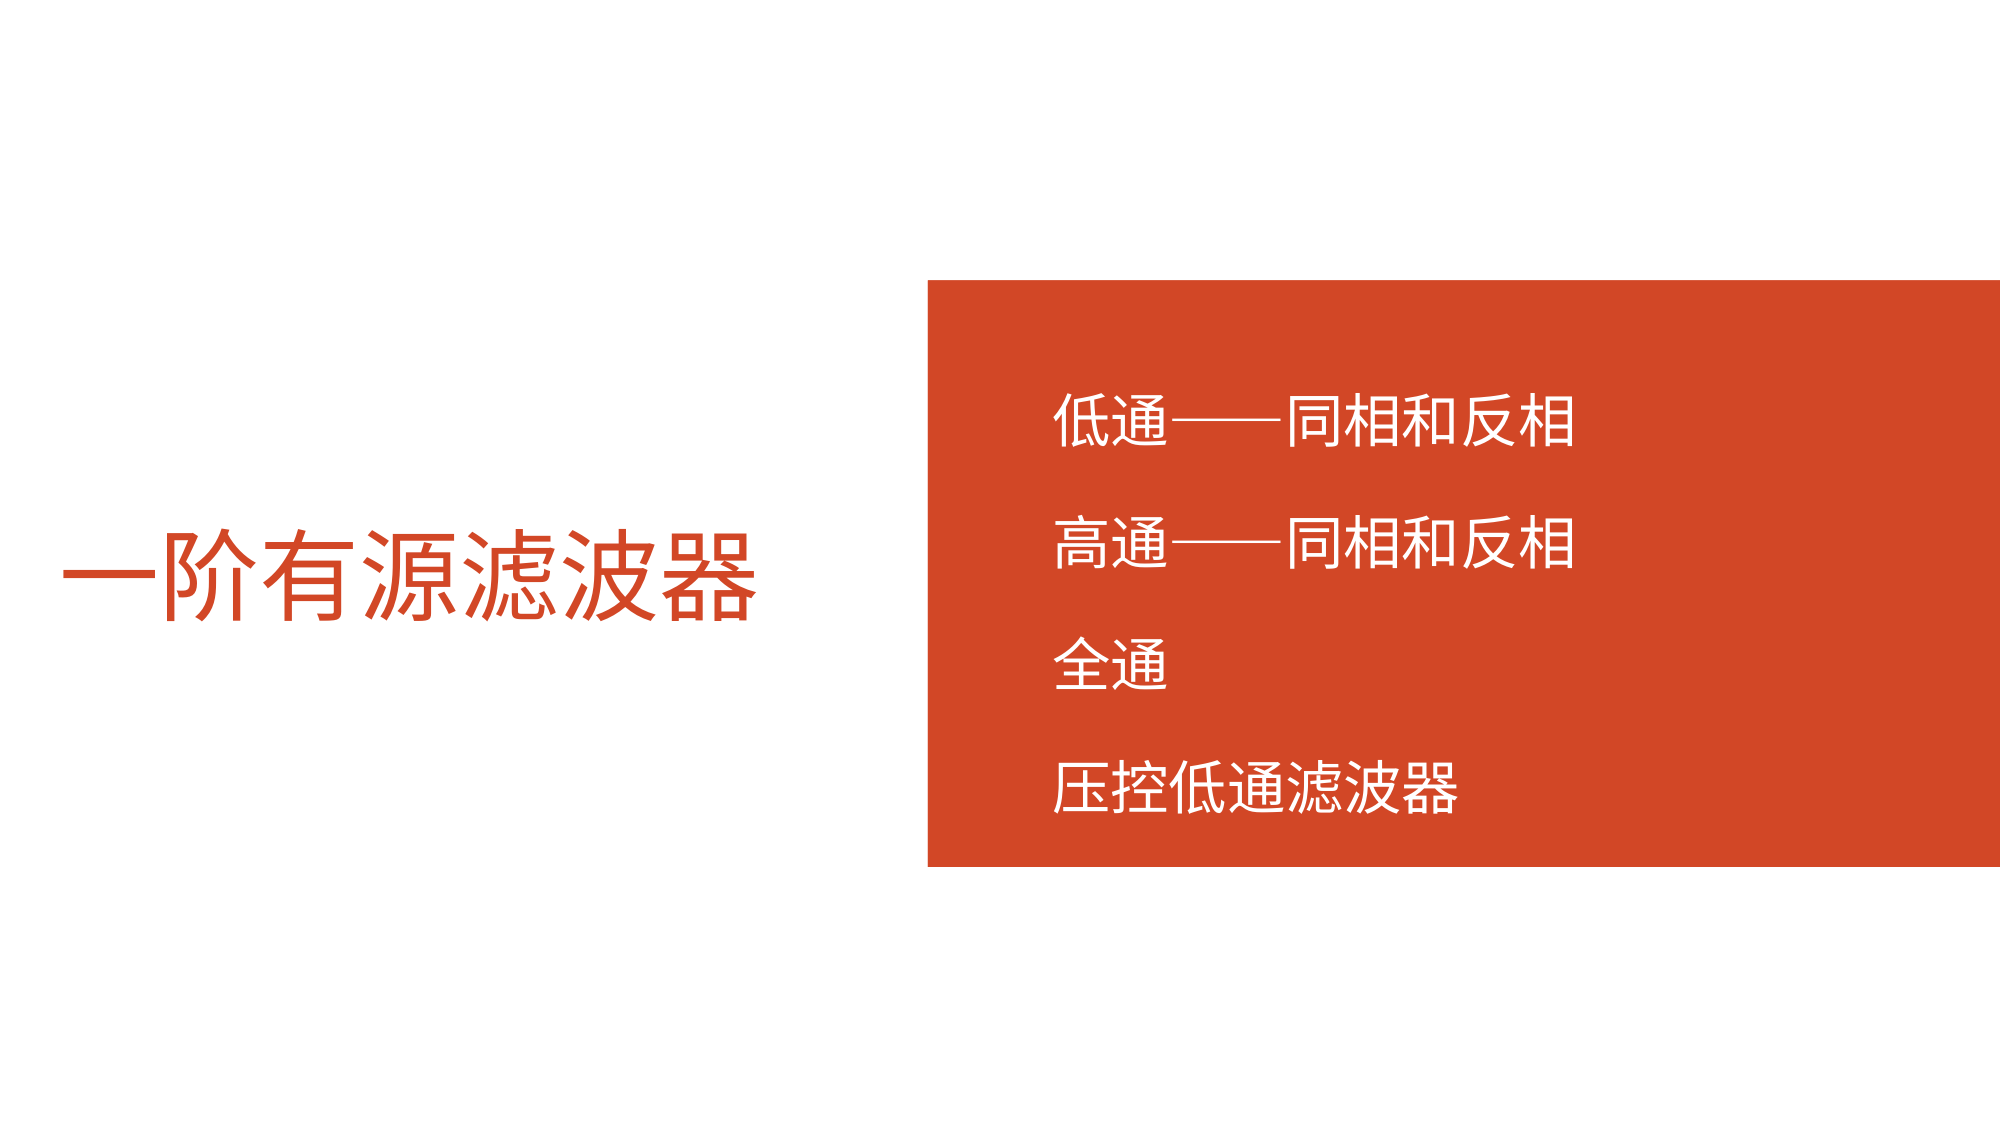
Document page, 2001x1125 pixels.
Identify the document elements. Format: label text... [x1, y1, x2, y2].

list 低通——同相和反相 高通——同相和反相 全通 压控低通滤波器 [1037, 323, 1902, 847]
title 一阶有源滤波器 [44, 394, 912, 753]
